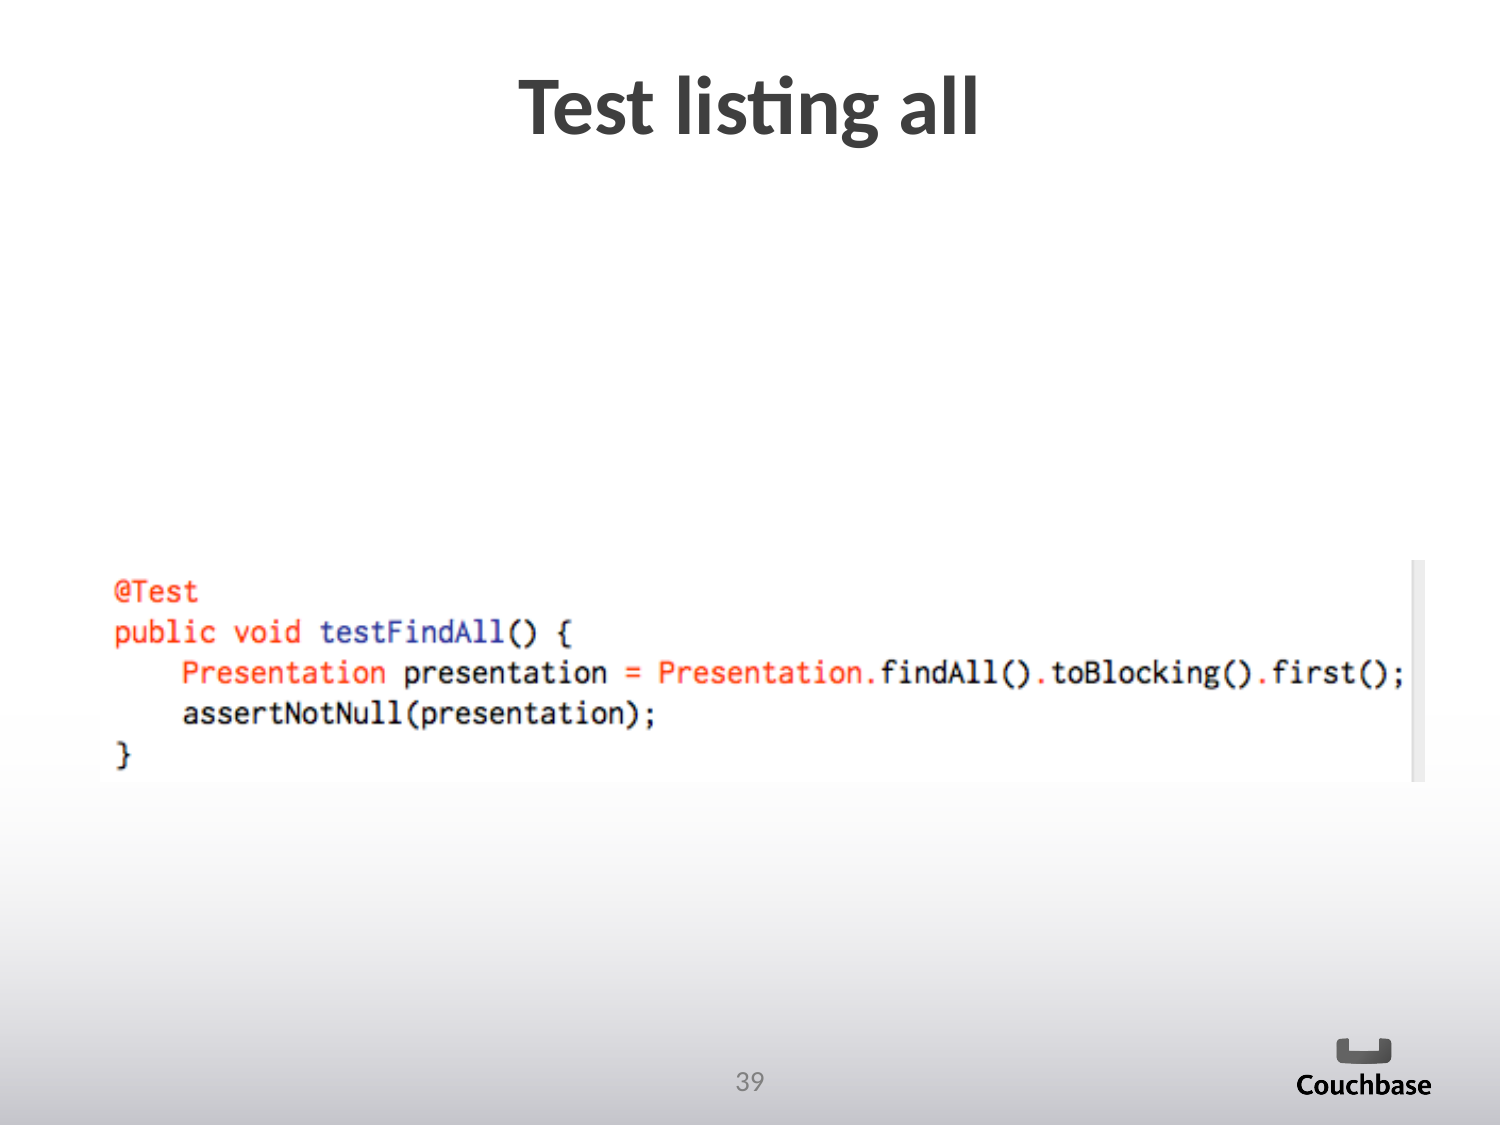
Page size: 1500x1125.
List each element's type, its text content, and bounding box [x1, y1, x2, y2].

picture [1277, 1016, 1451, 1116]
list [100, 312, 1426, 1031]
title Test listing all [75, 62, 1425, 233]
